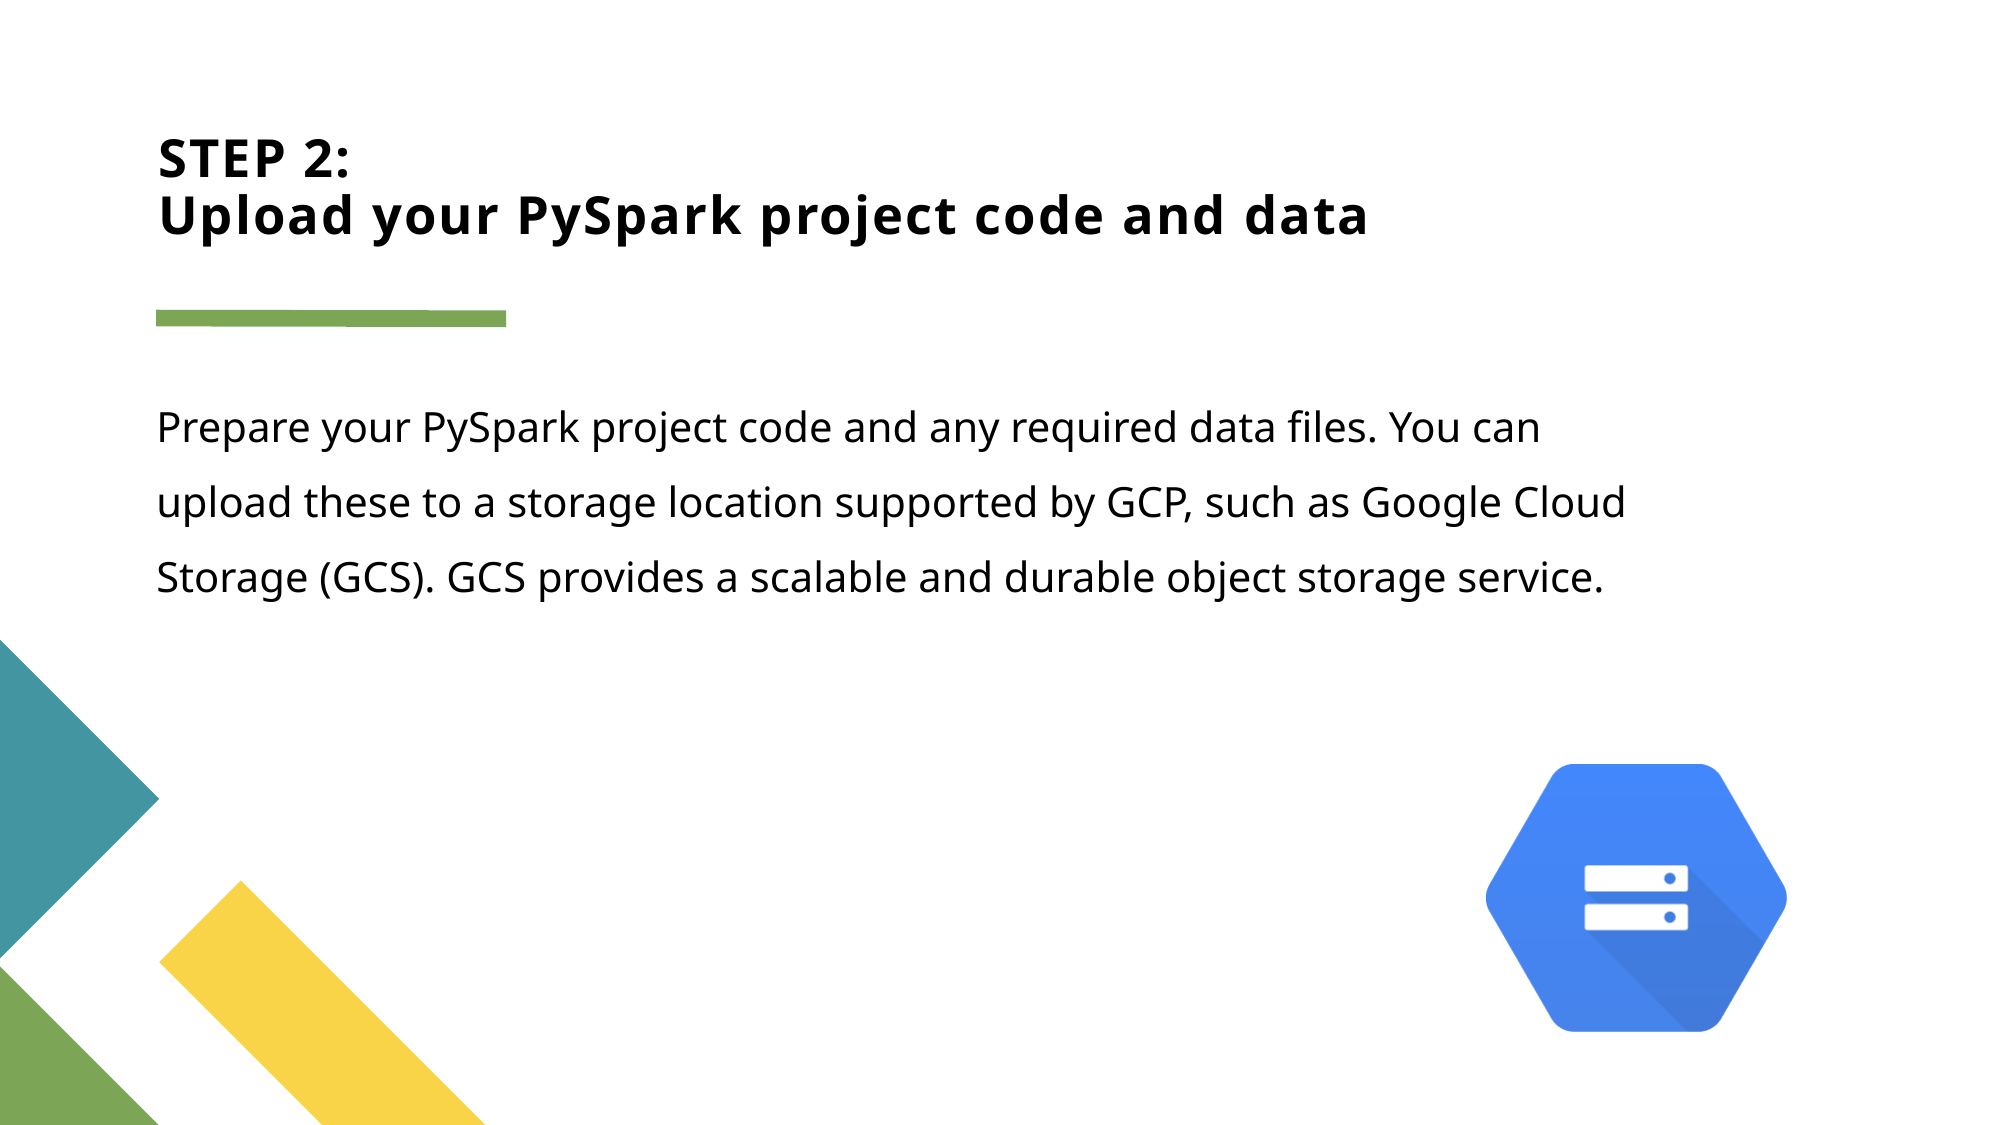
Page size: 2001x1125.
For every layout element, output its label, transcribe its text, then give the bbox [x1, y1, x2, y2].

list Prepare your PySpark project code and any required data files. You can upload these to a storage location supported by GCP, such as Google Cloud Storage (GCS). GCS provides a scalable and durable object storage service. [156, 375, 1690, 898]
picture [1486, 764, 1787, 1032]
title STEP 2: Upload your PySpark project code and data [158, 95, 1374, 309]
